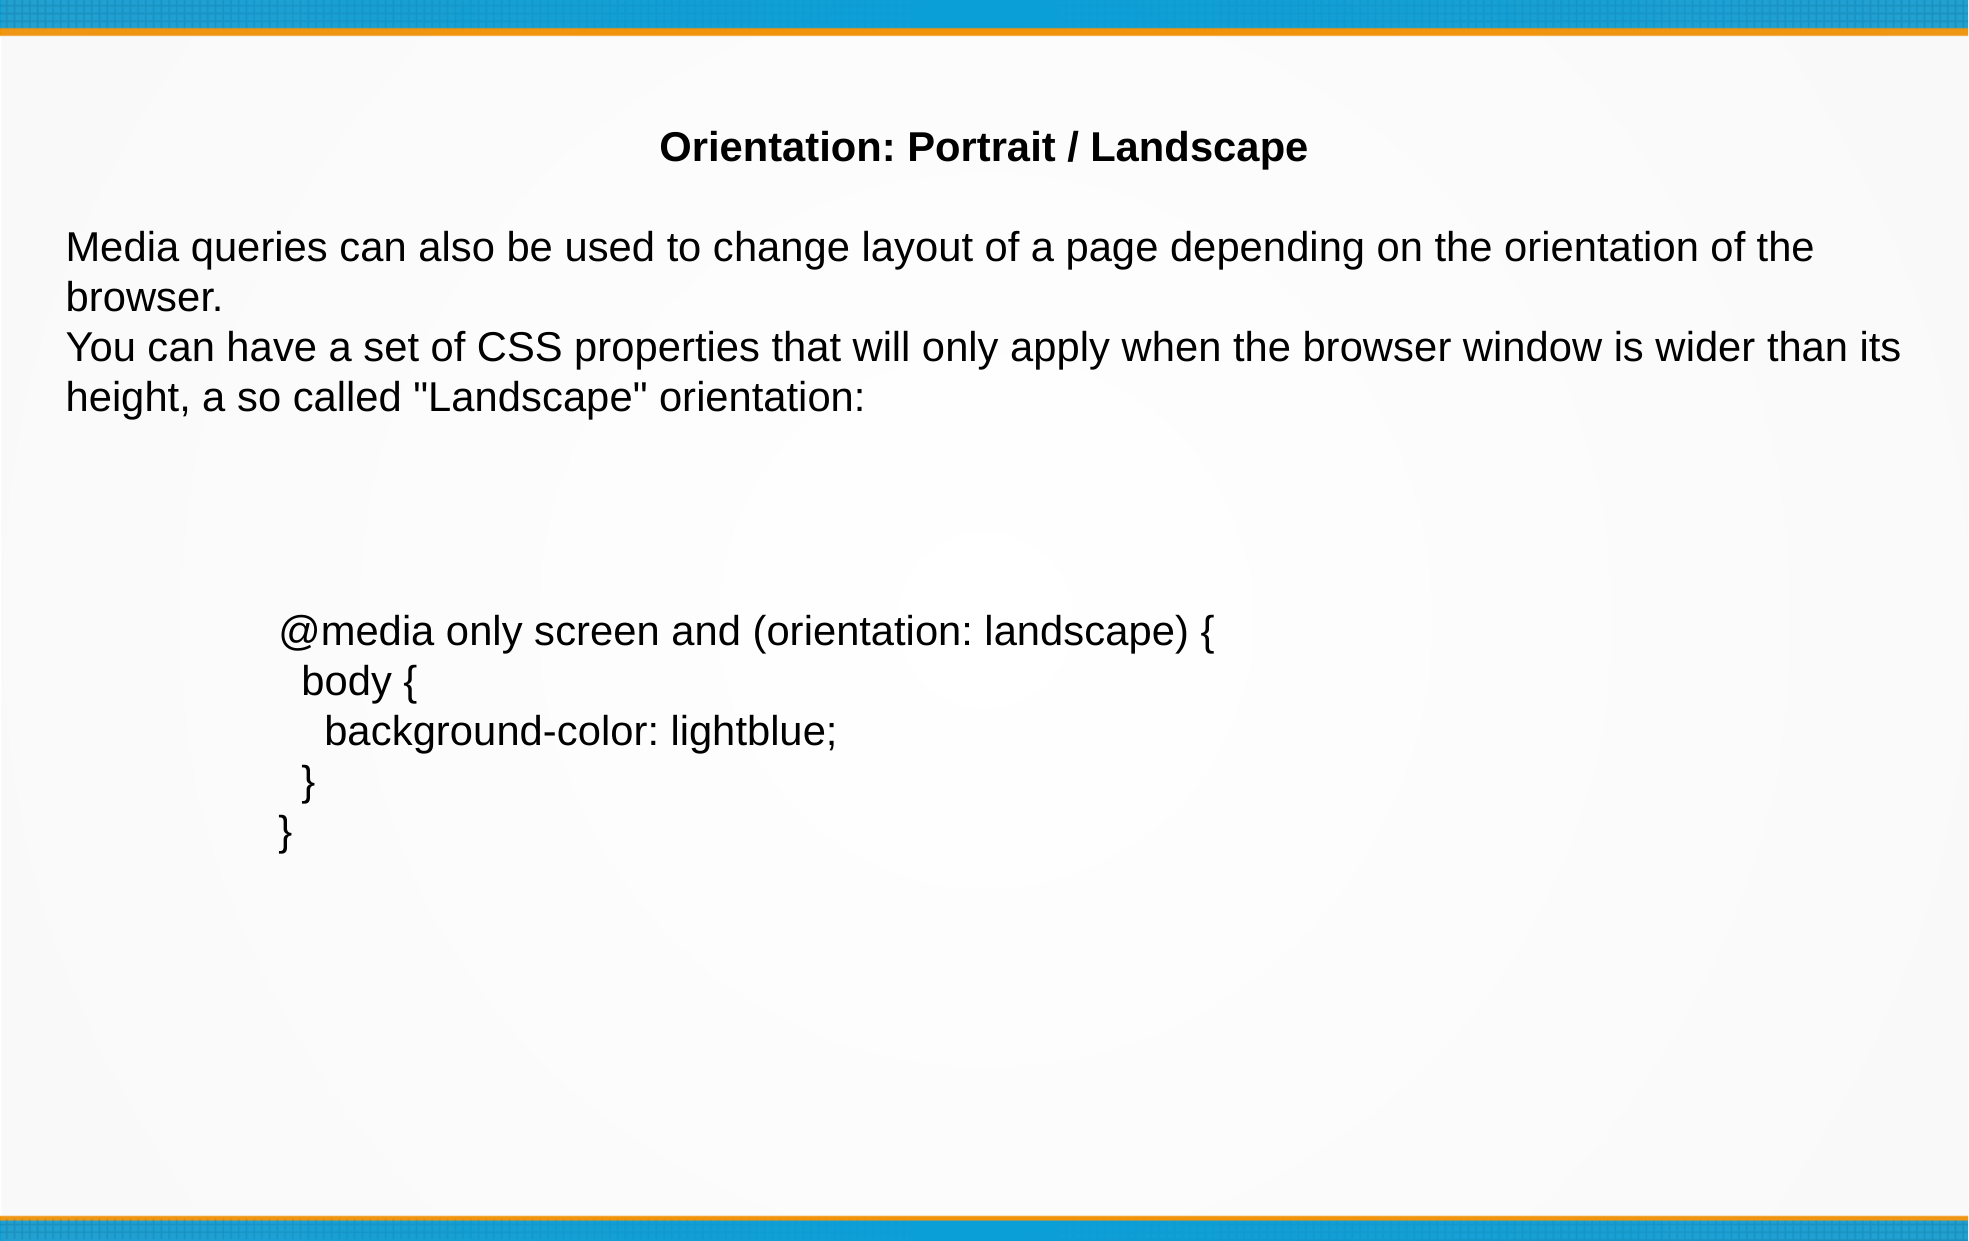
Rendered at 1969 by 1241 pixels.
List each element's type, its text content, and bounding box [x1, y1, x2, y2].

picture [0, 0, 1969, 1241]
text_box @media only screen and (orientation: landscape) { body { background-color: lightblue; } } [263, 596, 1835, 862]
text_box Orientation: Portrait / Landscape Media queries can also be used to change layout of a page depending on the orientation of the browser. You can have a set of CSS properties that will only apply when the browser window is wider than its height, a so called "Landscape" orientation: [50, 112, 1918, 427]
